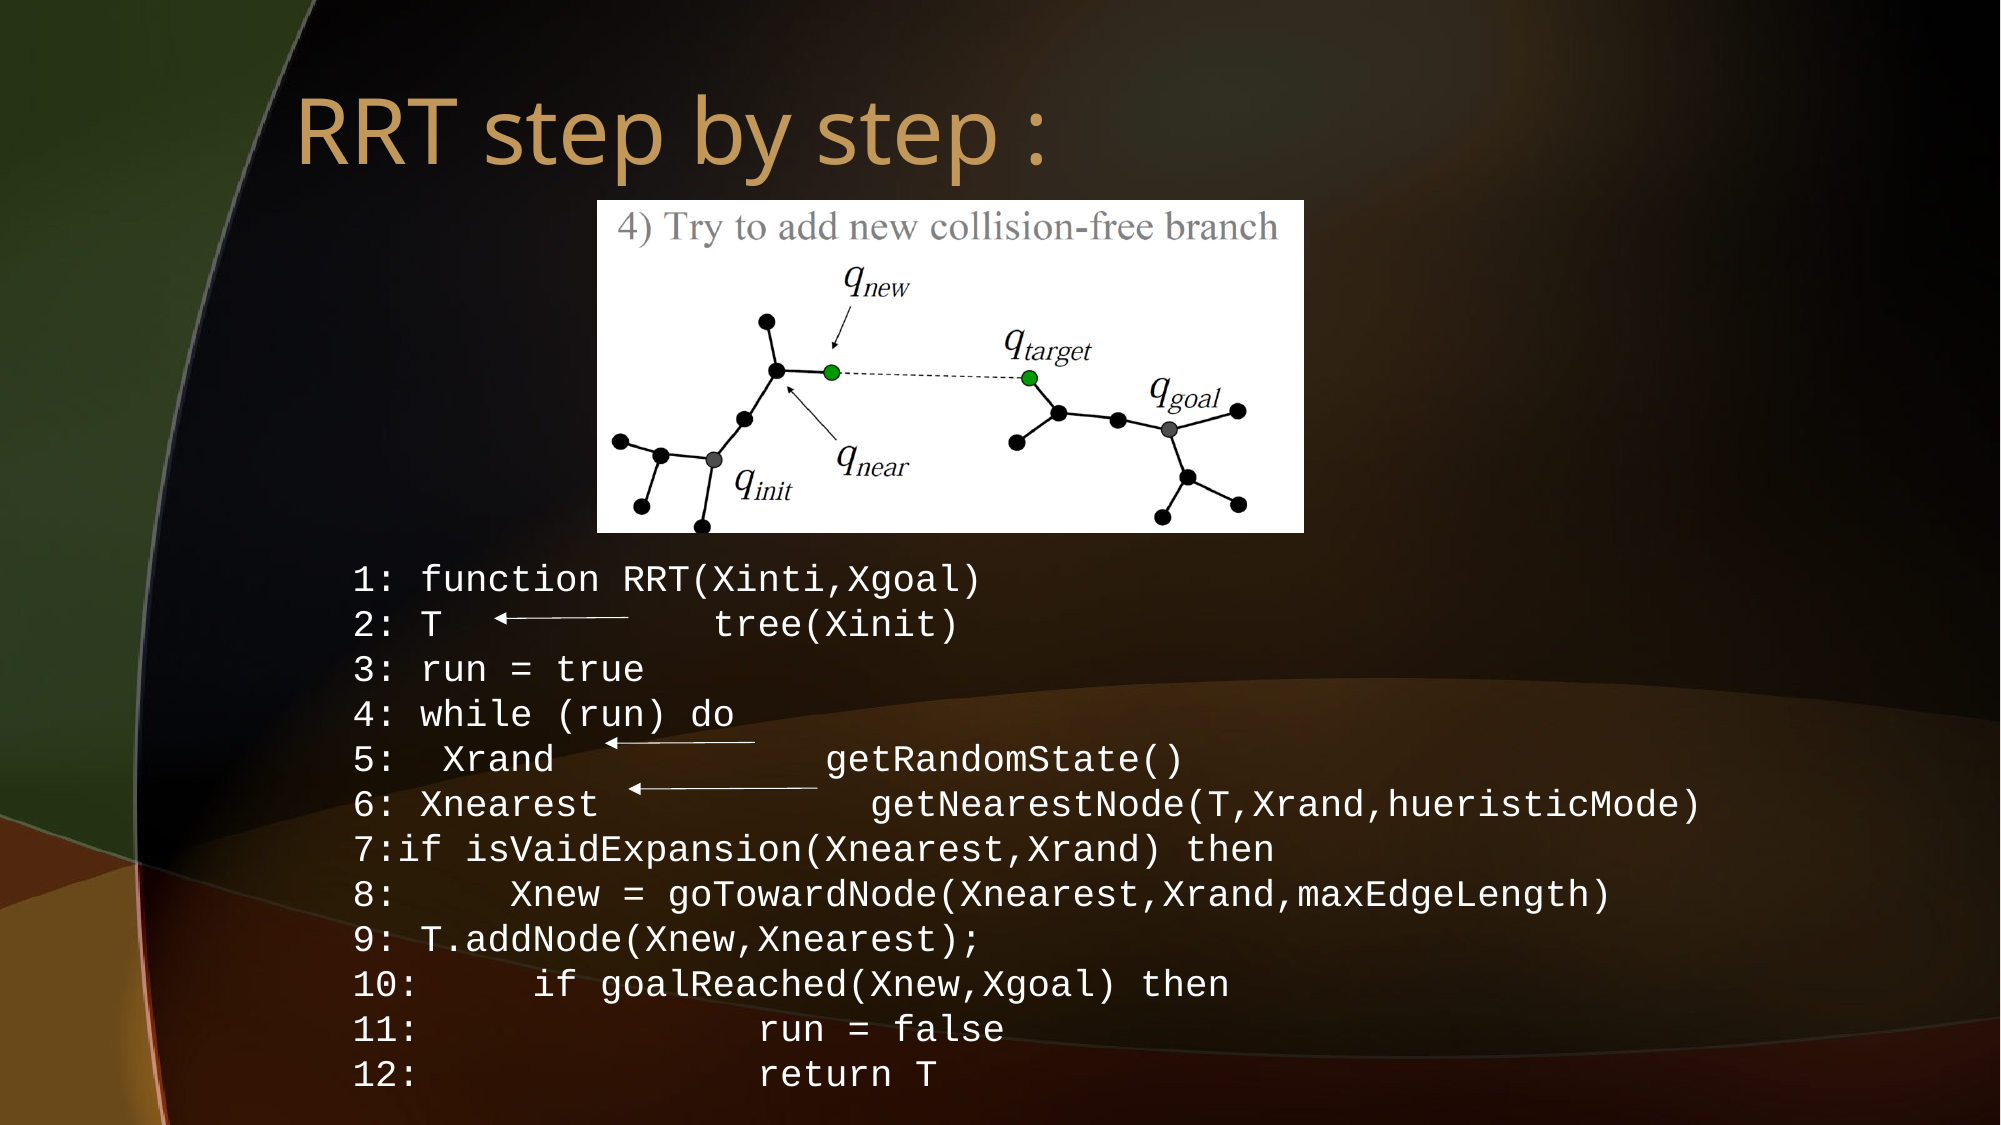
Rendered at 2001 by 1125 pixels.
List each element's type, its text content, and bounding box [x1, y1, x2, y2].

text_box 1: function RRT(Xinti,Xgoal) 2: T tree(Xinit) 3: run = true 4: while (run) do 5: Xrand getRandomState() 6: Xnearest getNearestNode(T,Xrand,hueristicMode) 7:if isVaidExpansion(Xnearest,Xrand) then 8: Xnew = goTowardNode(Xnearest,Xrand,maxEdgeLength) 9: T.addNode(Xnew,Xnearest); 10: if goalReached(Xnew,Xgoal) then 11: run = false 12: return T [337, 502, 1771, 1125]
picture [0, 0, 2001, 1125]
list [597, 200, 1304, 533]
title RRT step by step : [278, 19, 1941, 237]
